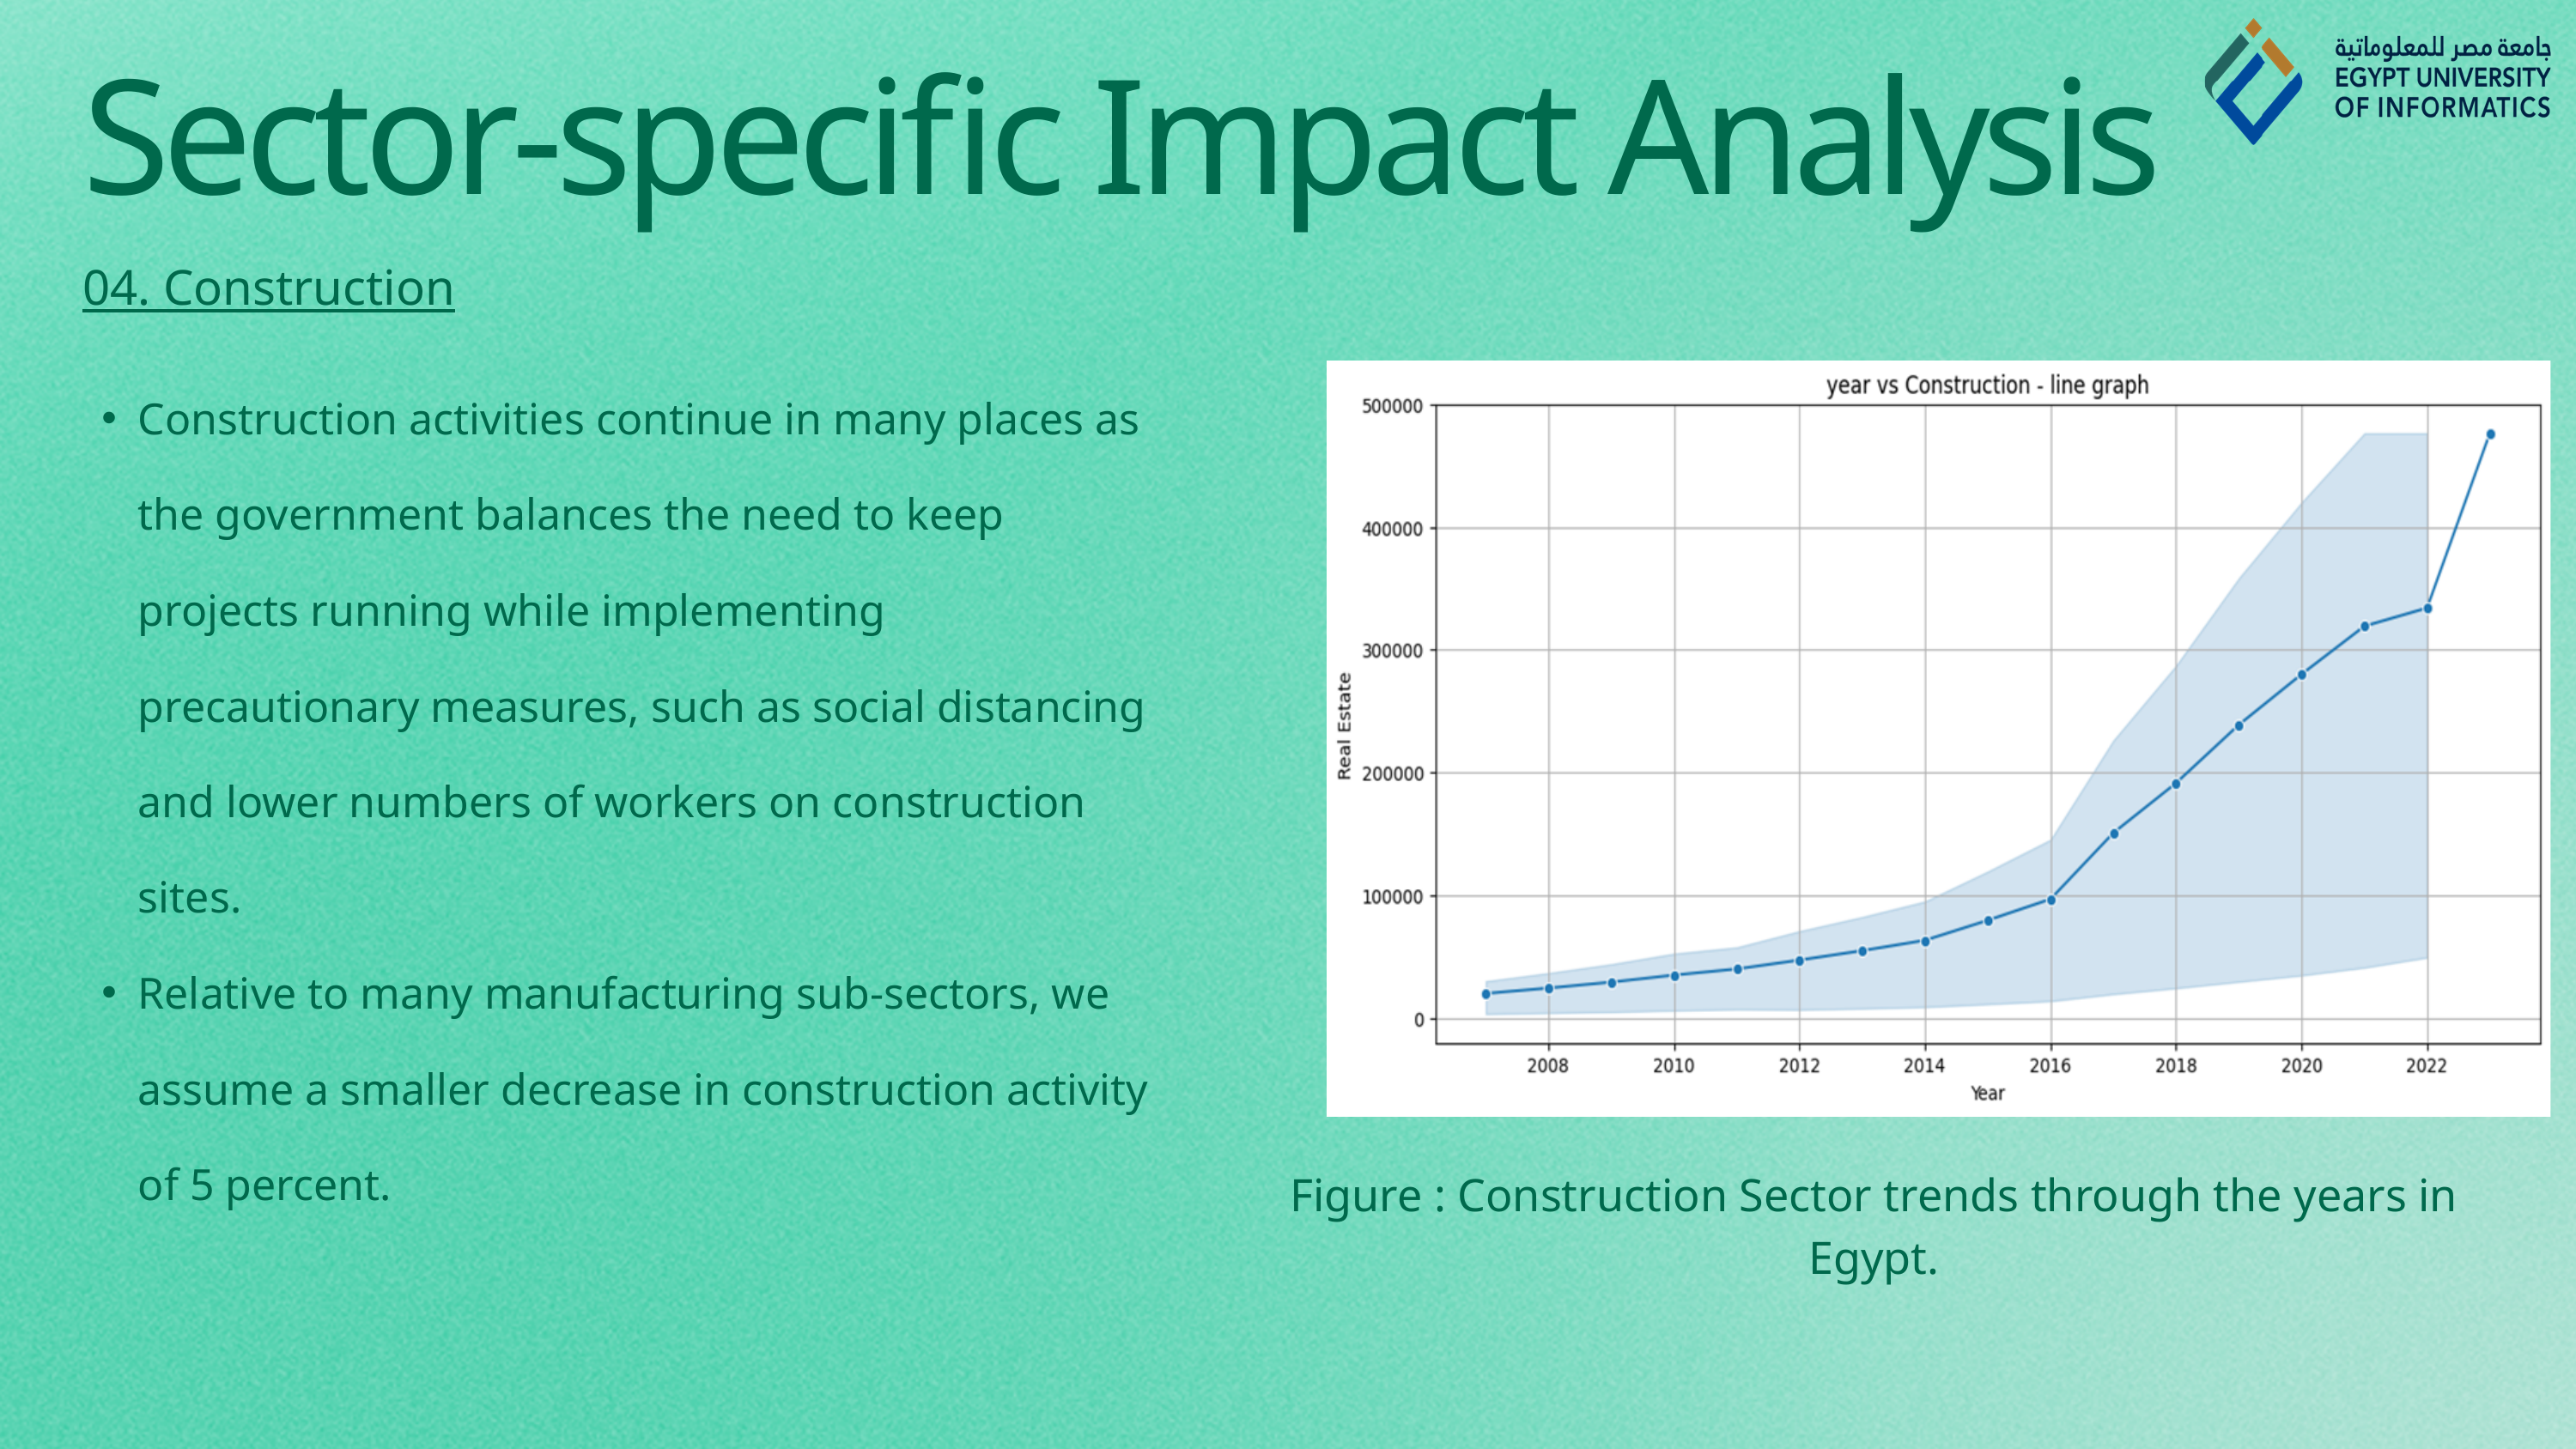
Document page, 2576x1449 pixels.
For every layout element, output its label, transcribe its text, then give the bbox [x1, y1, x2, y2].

text_box [1327, 361, 2551, 1117]
text_box 04. Construction [82, 247, 948, 348]
text_box Construction activities continue in many places as the government balances the need to keep projects running while implementing precautionary measures, such as social distancing and lower numbers of workers on construction sites. Relative to many manufacturing sub-sectors, we assume a smaller decrease in construction activity of 5 percent. [64, 348, 1150, 1294]
text_box [2204, 18, 2551, 145]
text_box [0, 0, 2576, 1449]
text_box Sector-specific Impact Analysis [82, 83, 2216, 227]
text_box Figure : Construction Sector trends through the years in Egypt. [1230, 1158, 2518, 1283]
